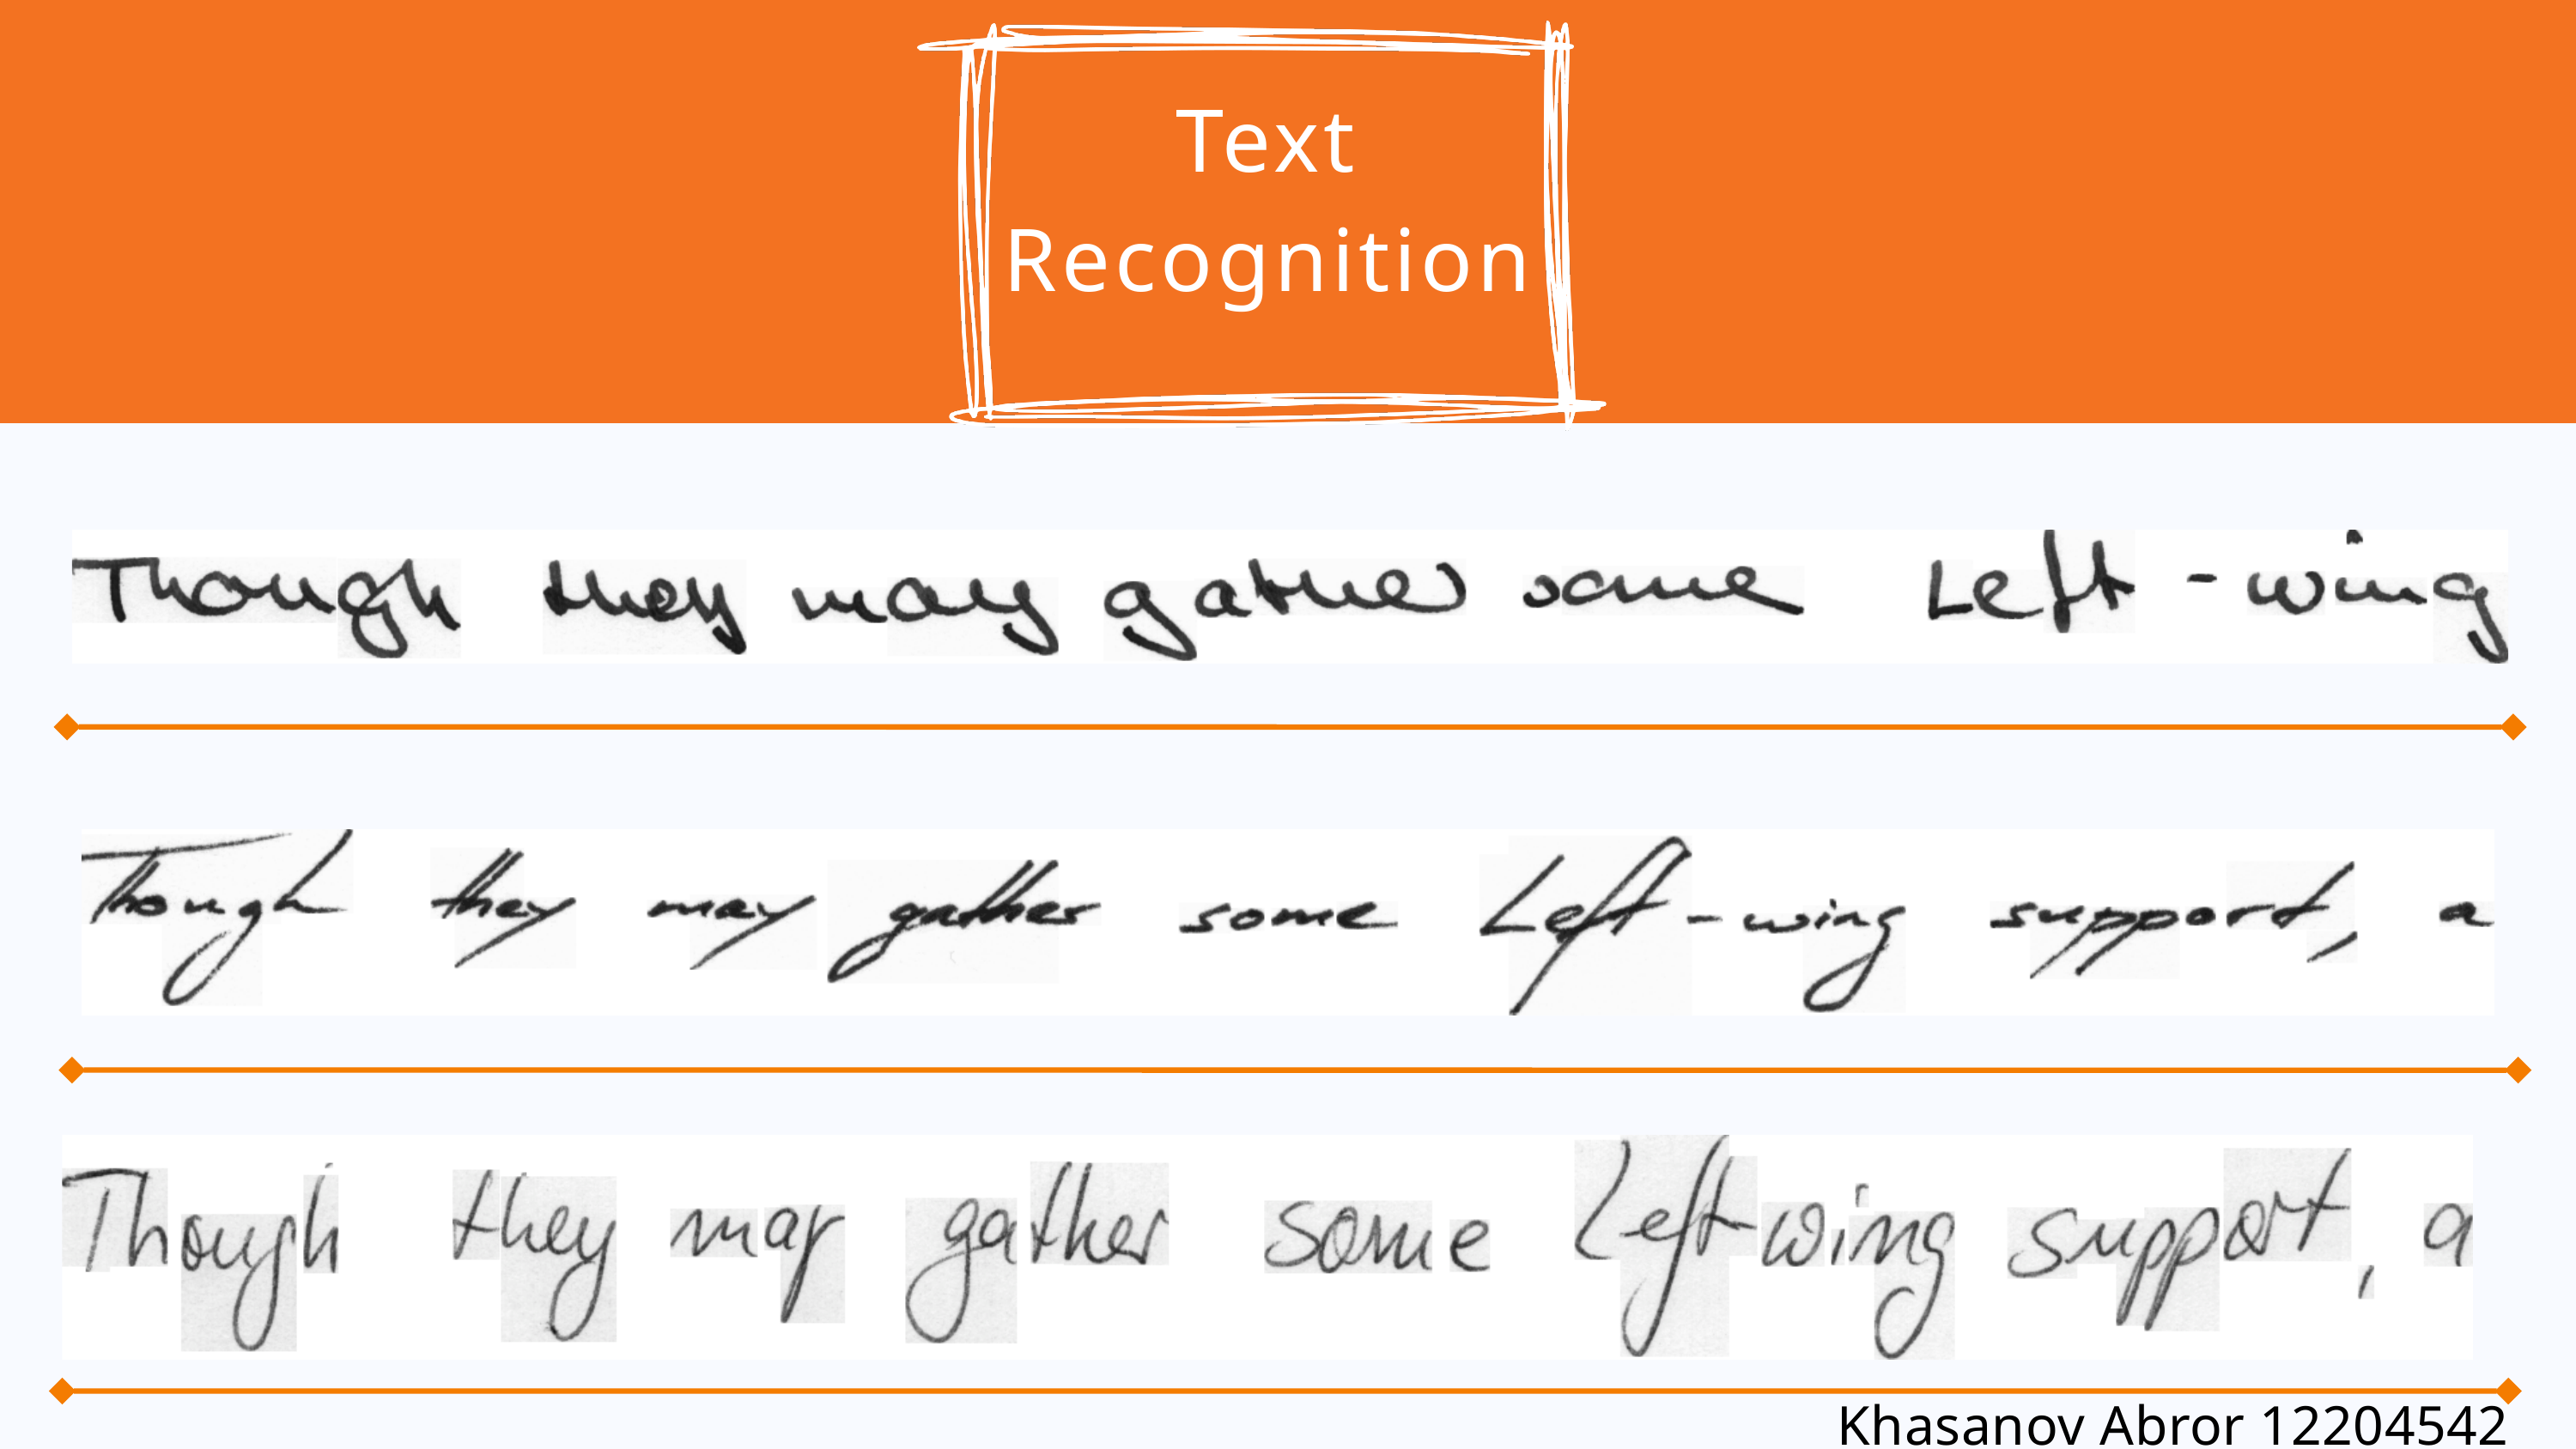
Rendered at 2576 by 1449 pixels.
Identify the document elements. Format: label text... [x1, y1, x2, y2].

text_box [63, 1061, 2528, 1079]
text_box [53, 1382, 1829, 1400]
text_box Khasanov Abror 12204542 [1829, 1380, 2518, 1449]
text_box [58, 718, 2523, 737]
text_box [71, 530, 2509, 664]
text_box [0, 0, 2576, 424]
text_box [62, 1135, 2474, 1360]
text_box [81, 829, 2495, 1016]
